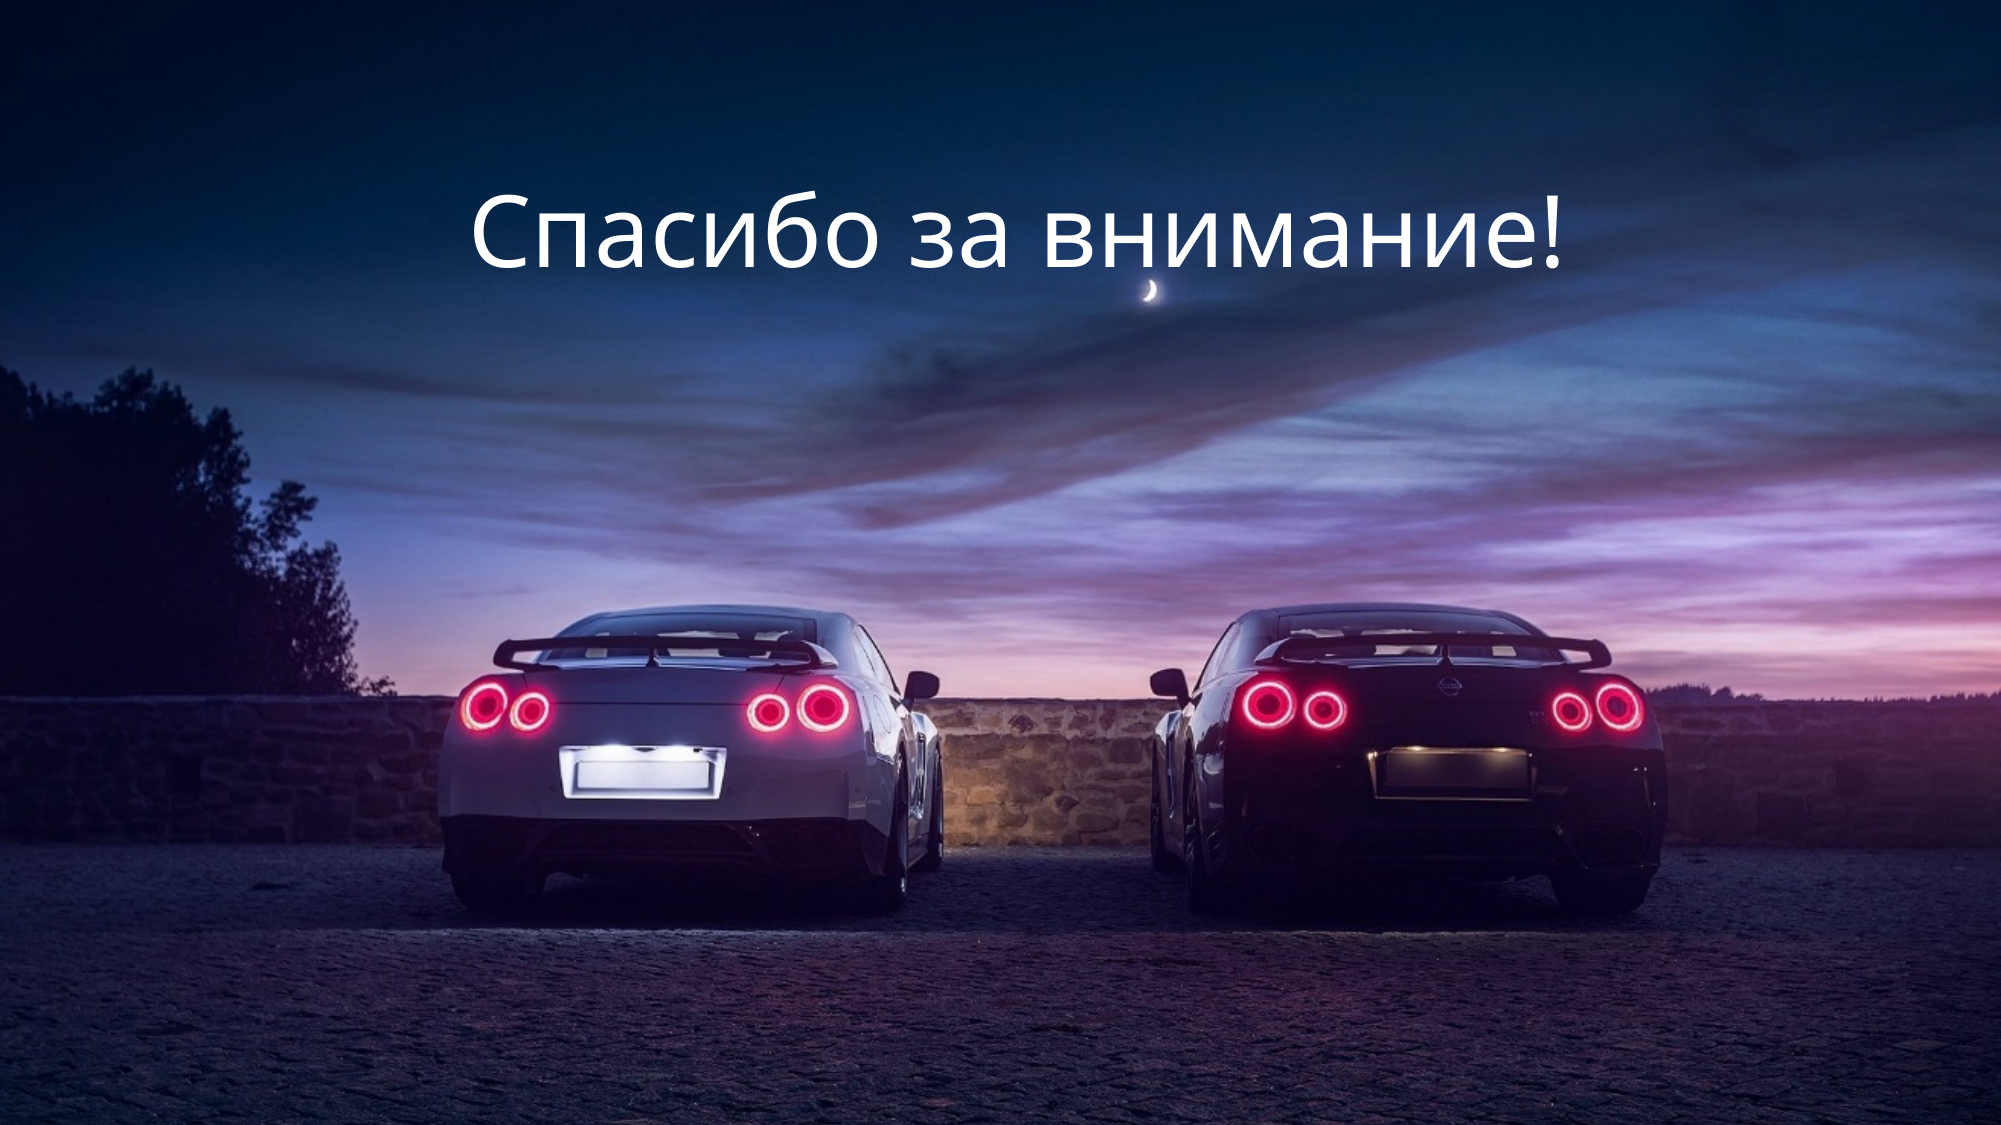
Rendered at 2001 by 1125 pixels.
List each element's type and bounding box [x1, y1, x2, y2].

list [0, 0, 2000, 1125]
